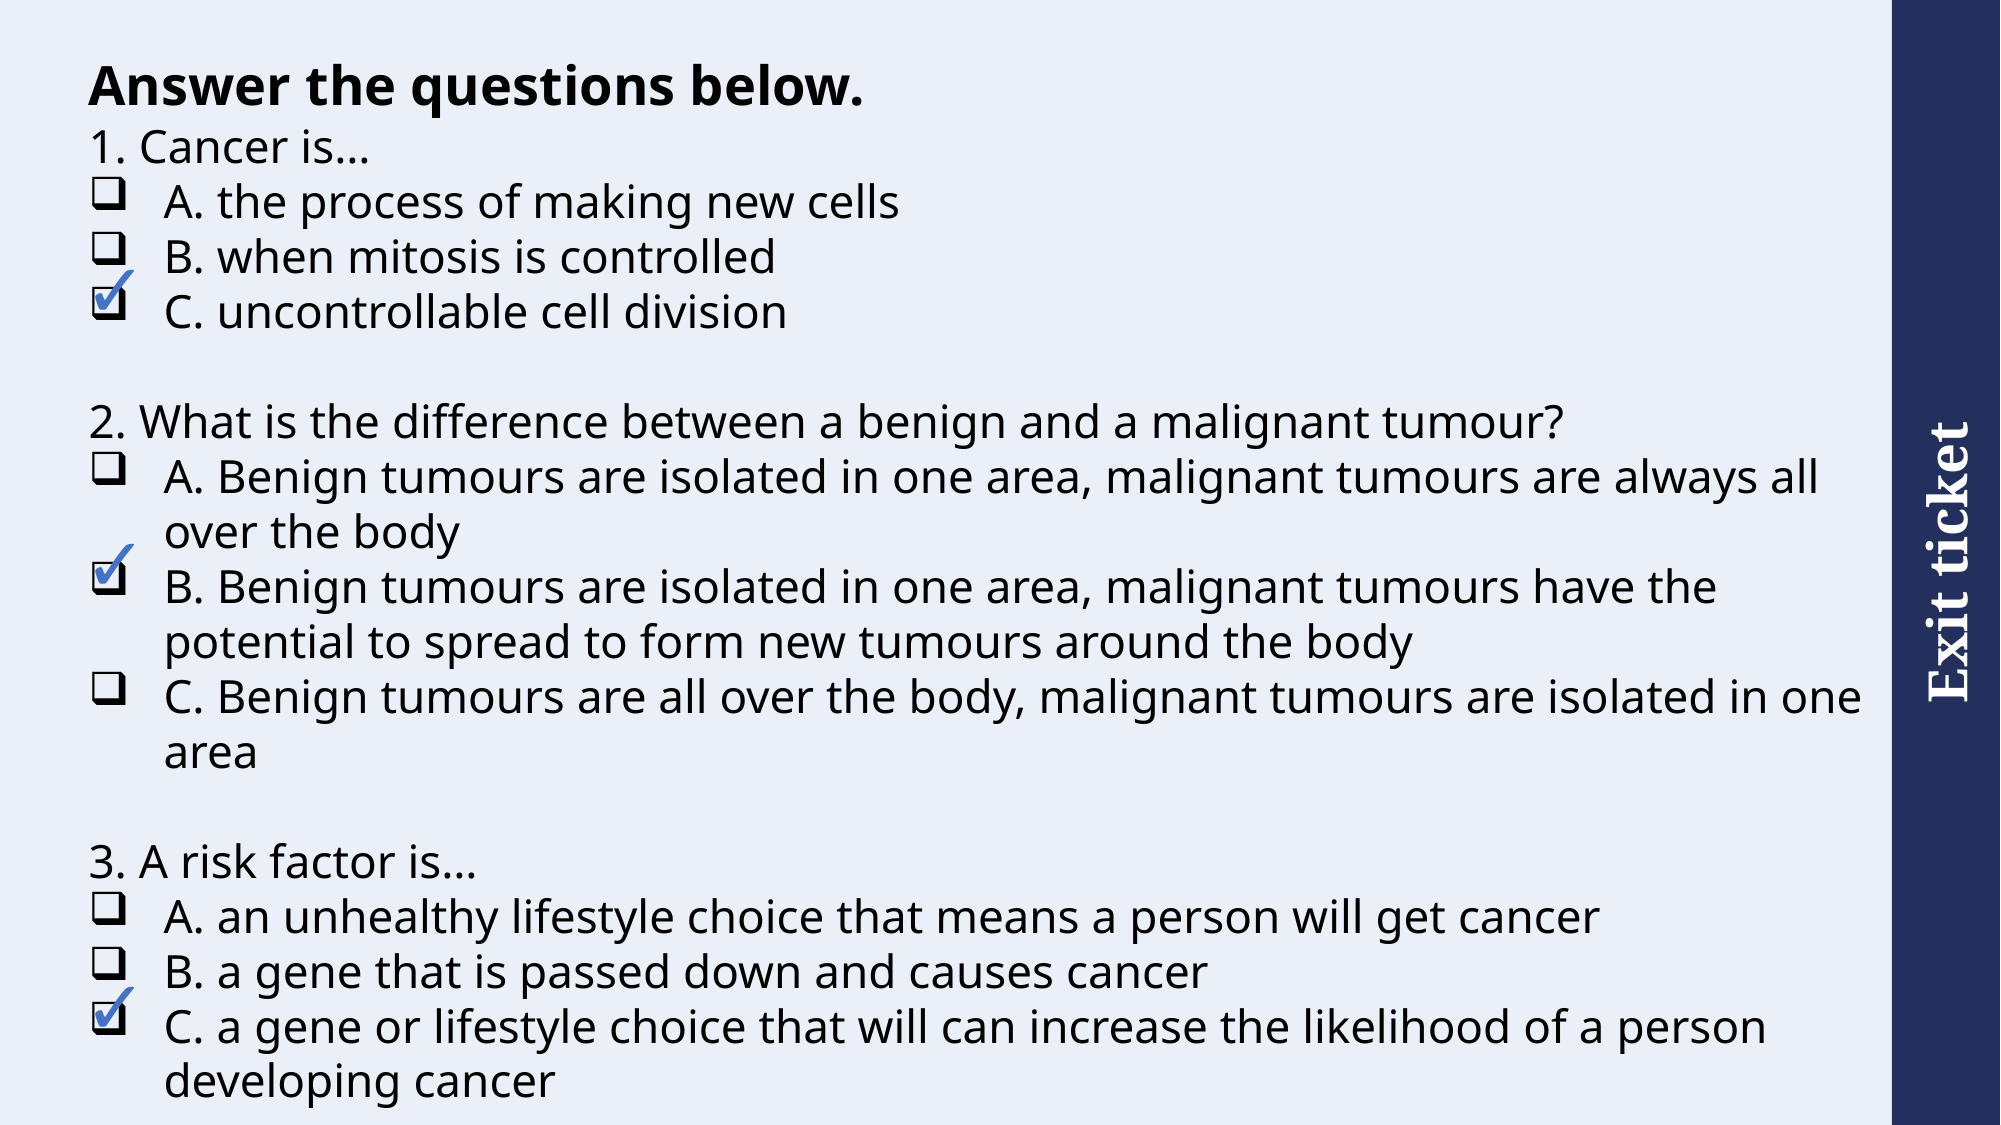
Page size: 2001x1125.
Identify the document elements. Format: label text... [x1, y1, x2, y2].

text_box ✓ [69, 235, 138, 341]
text_box 1. Cancer is… A. the process of making new cells B. when mitosis is controlled C. uncontrollable cell division 2. What is the difference between a benign and a malignant tumour? A. Benign tumours are isolated in one area, malignant tumours are always all over the body B. Benign tumours are isolated in one area, malignant tumours have the potential to spread to form new tumours around the body C. Benign tumours are all over the body, malignant tumours are isolated in one area 3. A risk factor is… A. an unhealthy lifestyle choice that means a person will get cancer B. a gene that is passed down and causes cancer C. a gene or lifestyle choice that will can increase the likelihood of a person developing cancer [88, 117, 1882, 1125]
text_box ✓ [70, 951, 139, 1057]
title Answer the questions below. [88, 0, 1831, 118]
text_box ✓ [69, 509, 138, 615]
